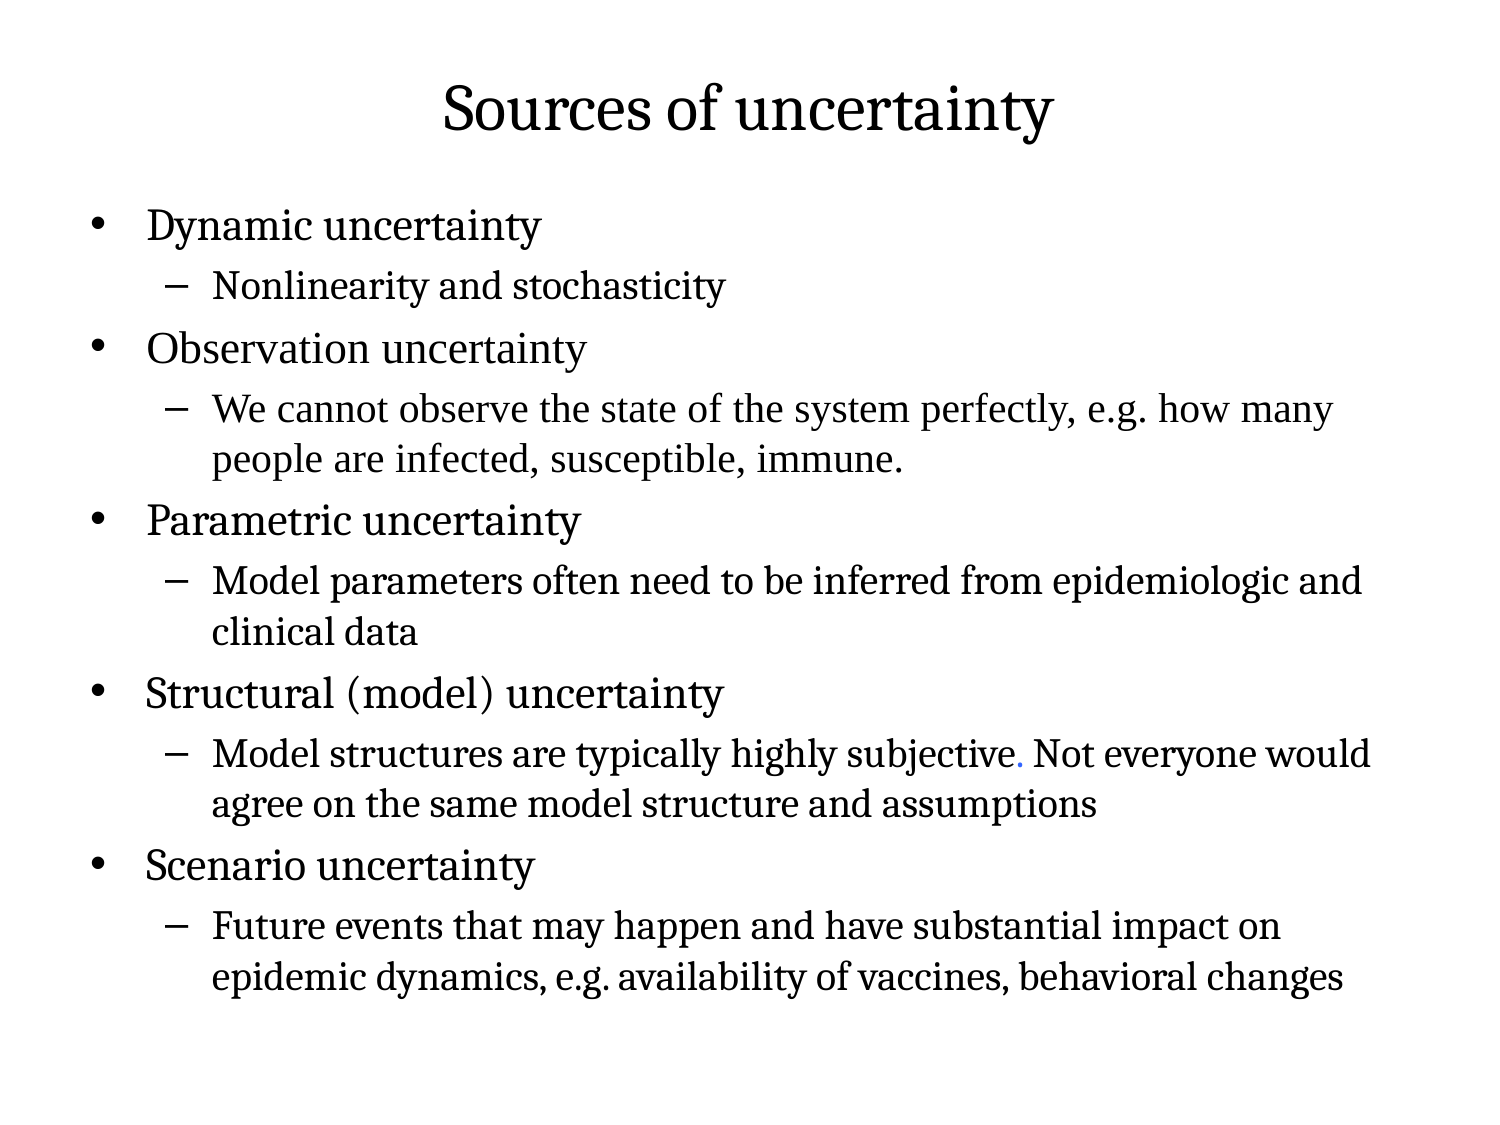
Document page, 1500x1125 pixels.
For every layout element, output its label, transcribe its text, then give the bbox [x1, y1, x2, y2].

list Dynamic uncertainty Nonlinearity and stochasticity Observation uncertainty We cannot observe the state of the system perfectly, e.g. how many people are infected, susceptible, immune. Parametric uncertainty Model parameters often need to be inferred from epidemiologic and clinical data Structural (model) uncertainty Model structures are typically highly subjective. Not everyone would agree on the same model structure and assumptions Scenario uncertainty Future events that may happen and have substantial impact on epidemic dynamics, e.g. availability of vaccines, behavioral changes [75, 187, 1425, 1088]
title Sources of uncertainty [75, 45, 1425, 163]
